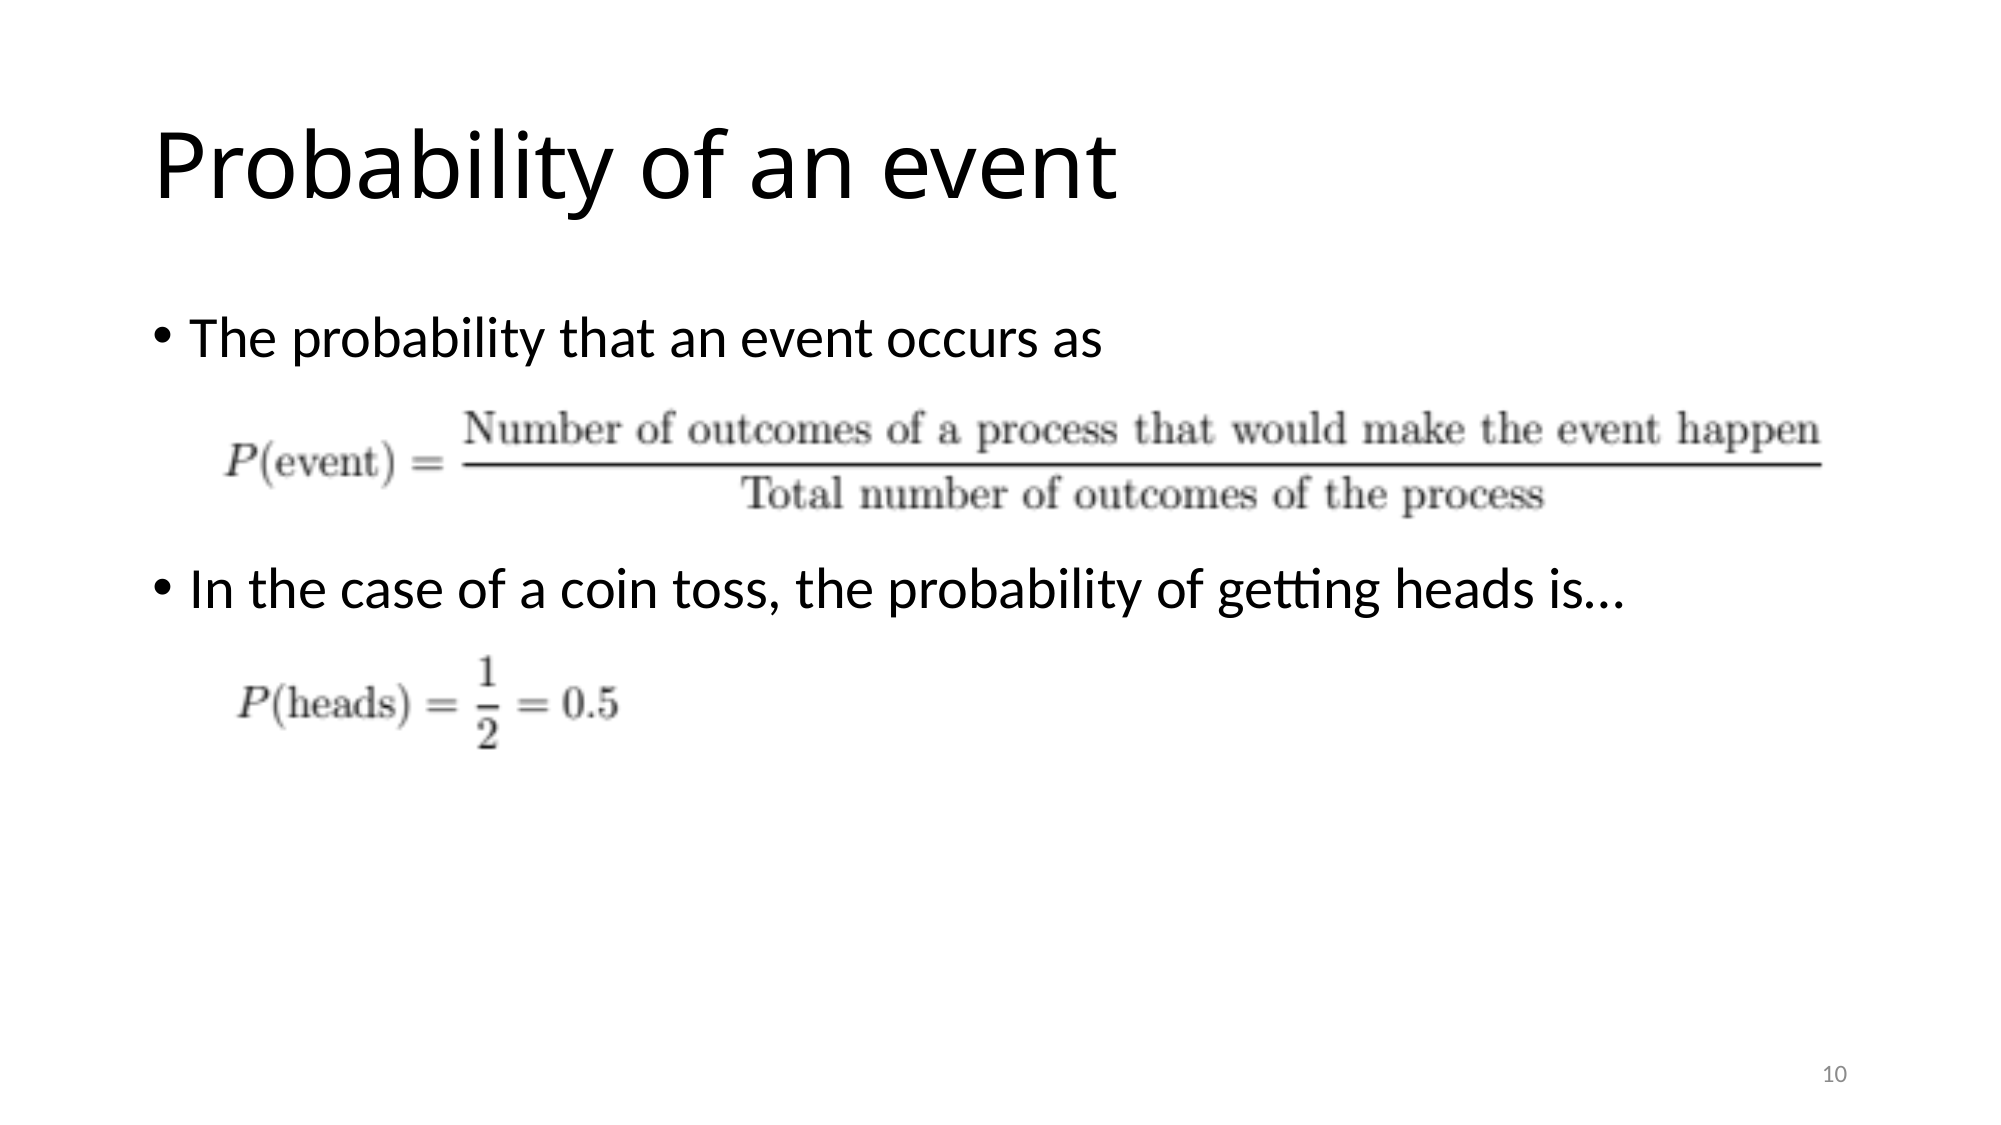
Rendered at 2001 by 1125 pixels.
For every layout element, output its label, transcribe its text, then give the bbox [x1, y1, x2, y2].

picture [171, 357, 1829, 536]
title Probability of an event [137, 59, 1863, 278]
list The probability that an event occurs as In the case of a coin toss, the probability of getting heads is… [137, 299, 1863, 1014]
picture [205, 653, 664, 778]
slide_number 10 [1412, 1042, 1863, 1103]
